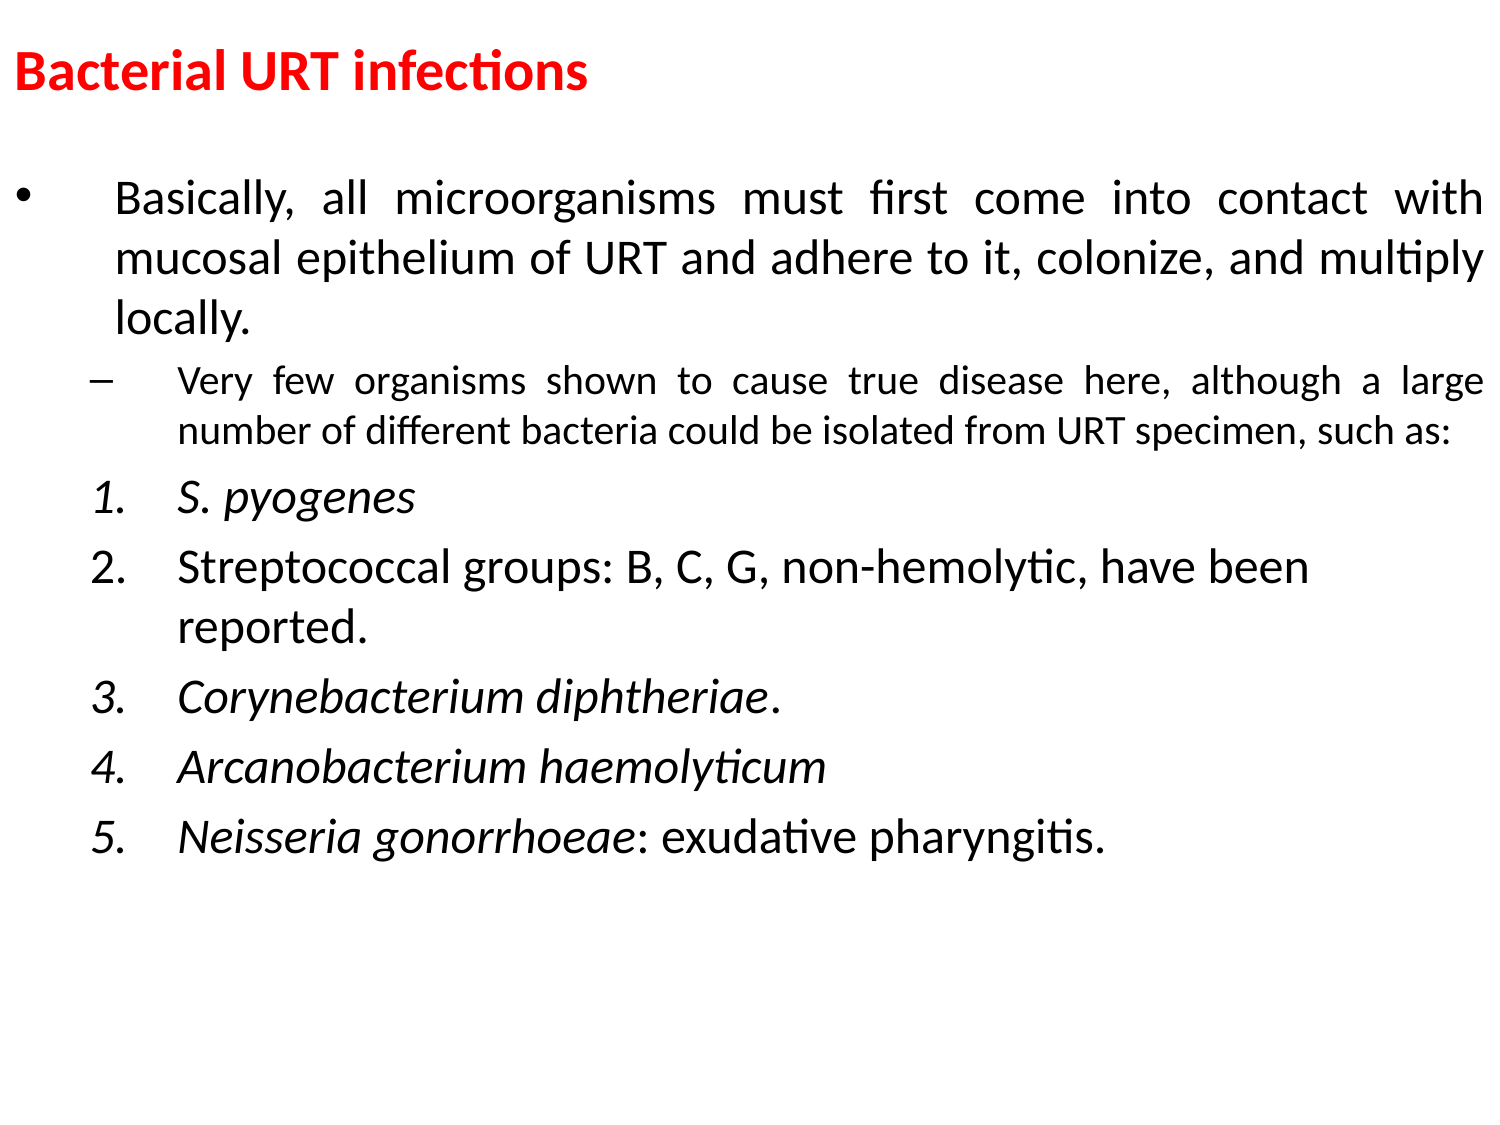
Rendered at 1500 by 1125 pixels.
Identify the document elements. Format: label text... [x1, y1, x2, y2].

text_box Bacterial URT infections Basically, all microorganisms must first come into contact with mucosal epithelium of URT and adhere to it, colonize, and multiply locally. Very few organisms shown to cause true disease here, although a large number of different bacteria could be isolated from URT specimen, such as: S. pyogenes Streptococcal groups: B, C, G, non-hemolytic, have been reported. Corynebacterium diphtheriae. Arcanobacterium haemolyticum Neisseria gonorrhoeae: exudative pharyngitis. [0, 24, 1500, 1025]
